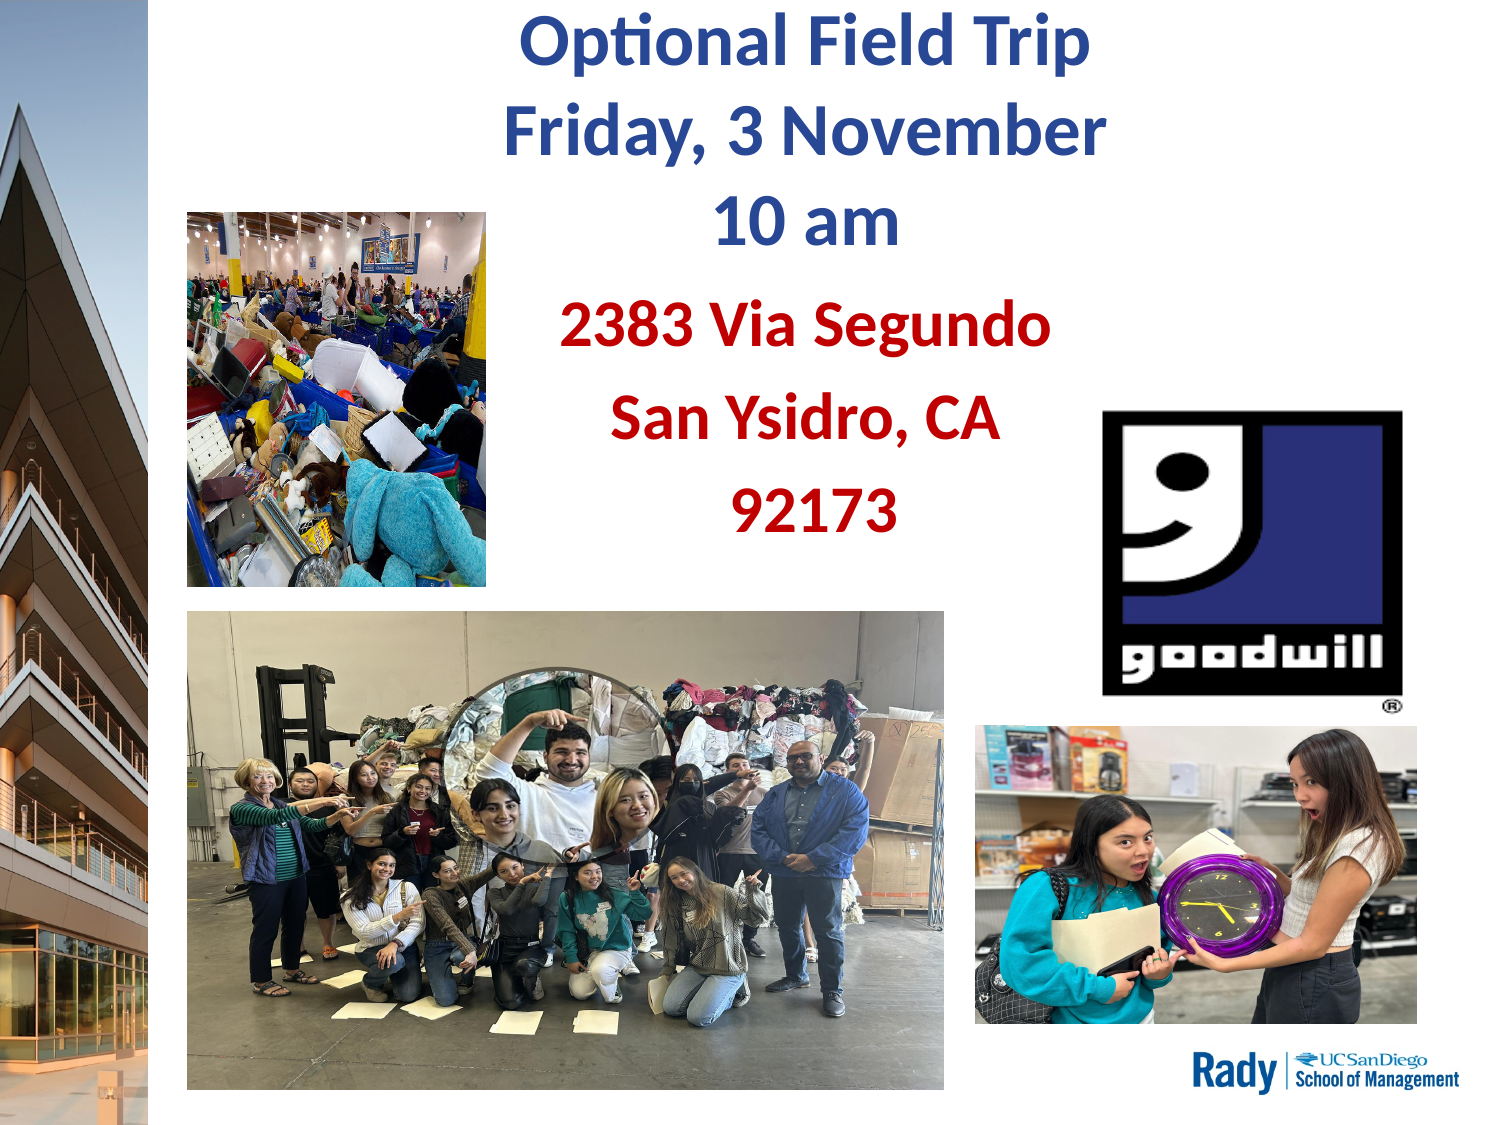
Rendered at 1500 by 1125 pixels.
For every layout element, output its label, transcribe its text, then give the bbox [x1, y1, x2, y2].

list 2383 Via Segundo San Ysidro, CA 92173 [187, 272, 1425, 1005]
picture [975, 399, 1476, 1024]
picture [1187, 1044, 1463, 1101]
picture [187, 611, 945, 1090]
title Optional Field Trip Friday, 3 November 10 am [187, 62, 1425, 188]
picture [0, 0, 148, 1125]
picture [187, 212, 486, 587]
